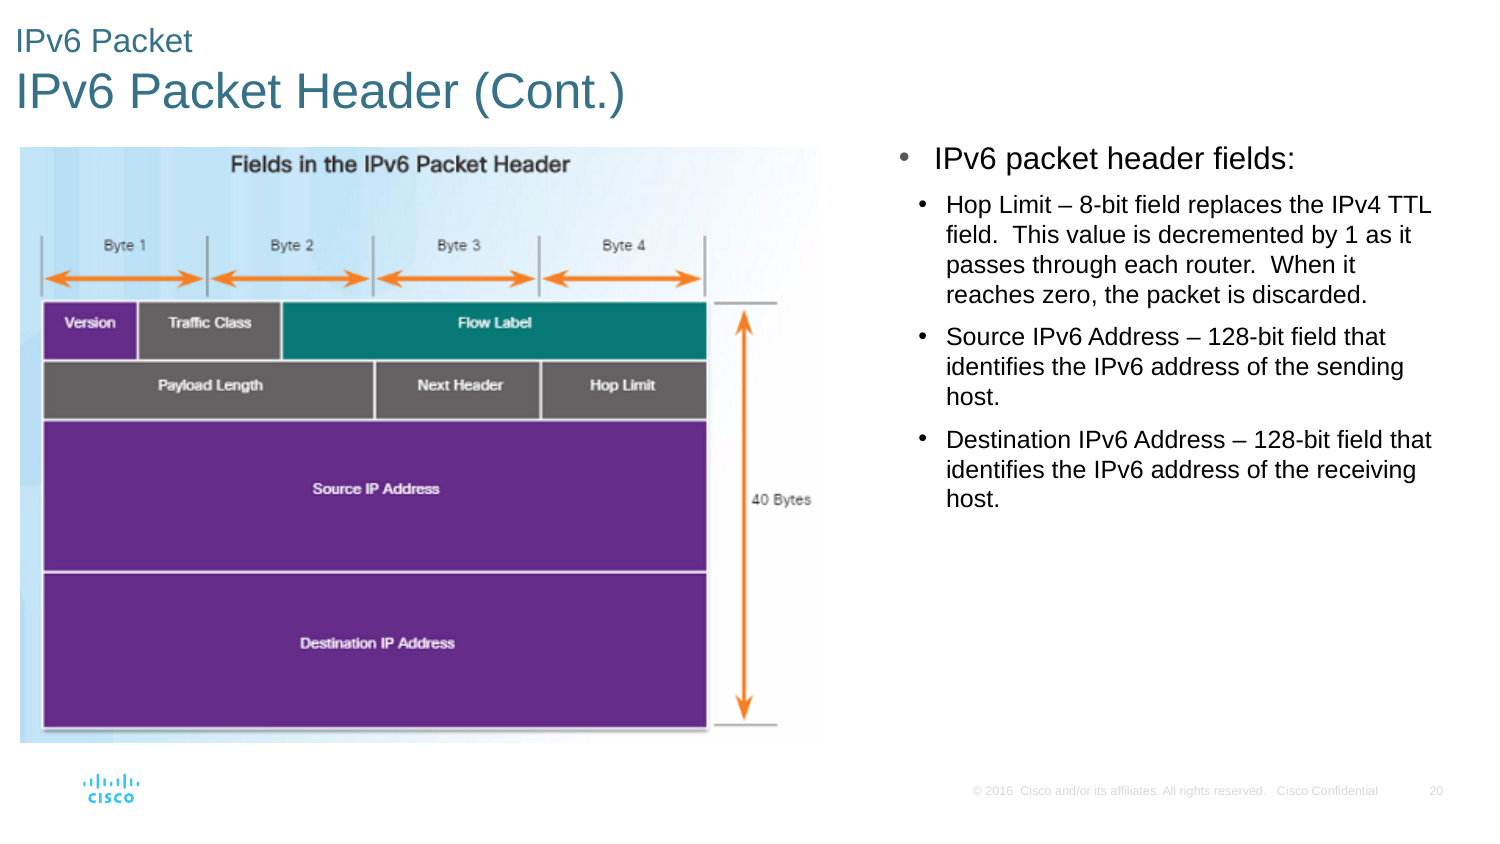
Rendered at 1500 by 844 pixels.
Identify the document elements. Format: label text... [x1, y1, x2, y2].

title IPv6 Packet IPv6 Packet Header (Cont.) [0, 6, 861, 131]
list IPv6 packet header fields: Hop Limit – 8-bit field replaces the IPv4 TTL field. This value is decremented by 1 as it passes through each router. When it reaches zero, the packet is discarded. Source IPv6 Address – 128-bit field that identifies the IPv6 address of the sending host. Destination IPv6 Address – 128-bit field that identifies the IPv6 address of the receiving host. [860, 131, 1477, 757]
picture [20, 147, 821, 744]
